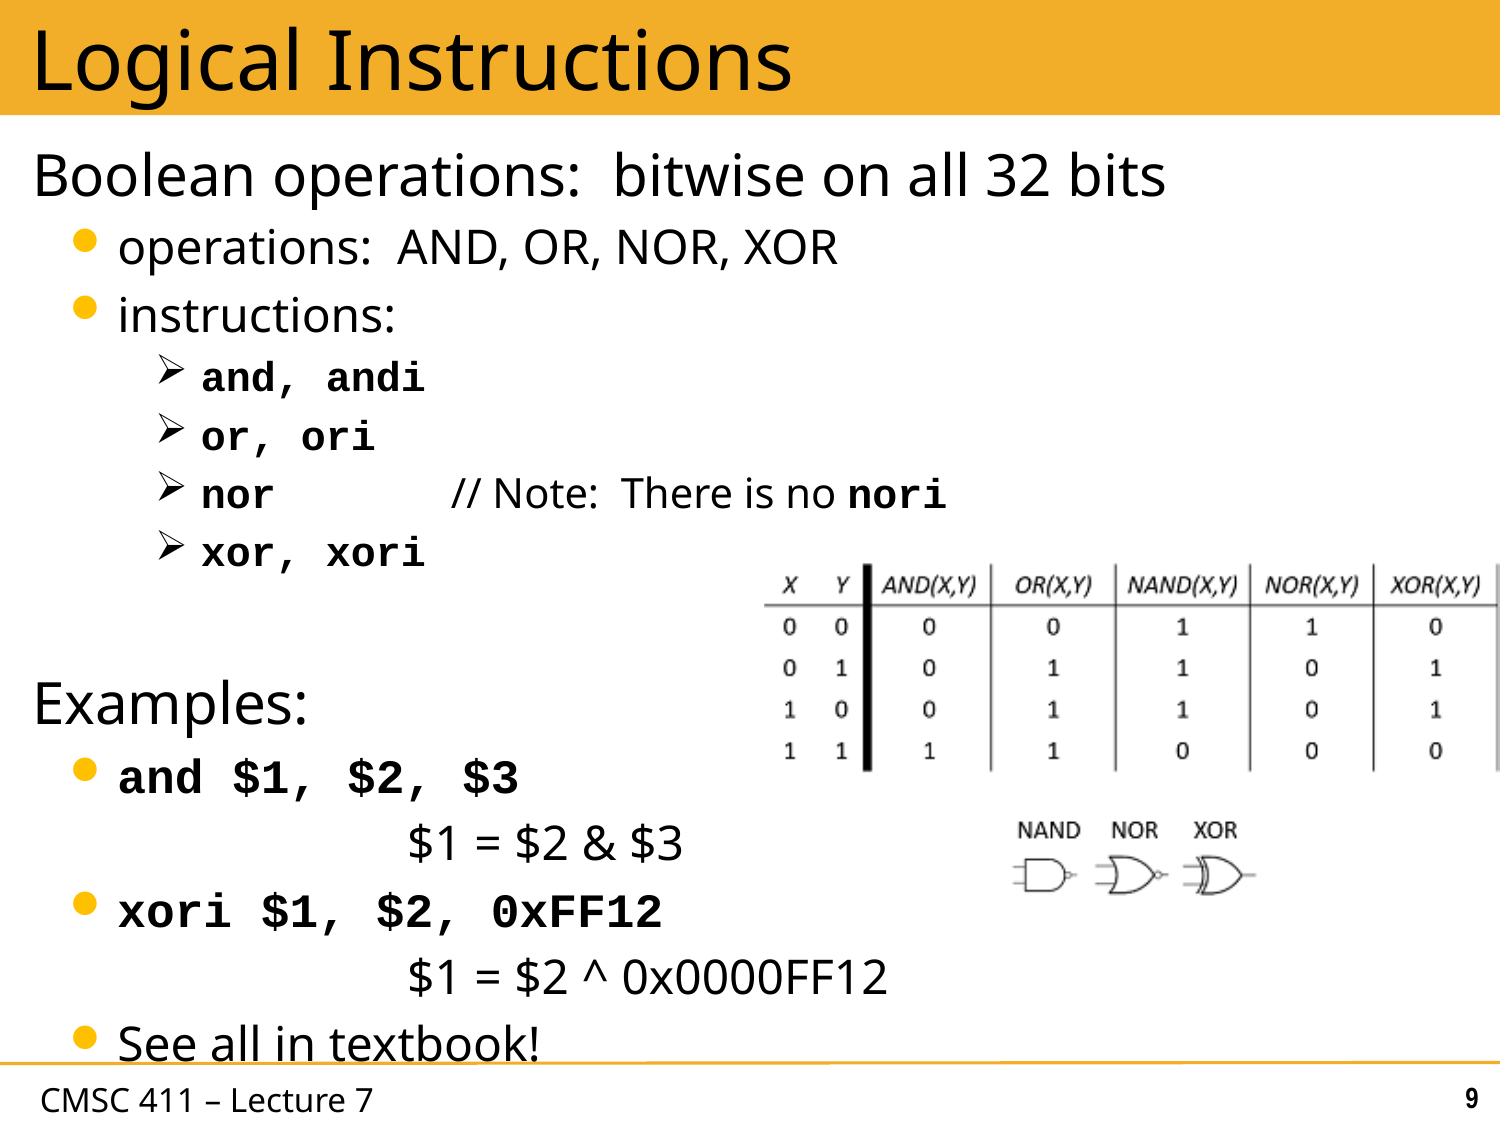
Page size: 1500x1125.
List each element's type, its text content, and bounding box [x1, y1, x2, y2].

title Logical Instructions [0, 0, 1500, 116]
list Boolean operations: bitwise on all 32 bits operations: AND, OR, NOR, XOR instructions: and, andi or, ori nor // Note: There is no nori xor, xori Examples: and $1, $2, $3 $1 = $2 & $3 xori $1, $2, 0xFF12 $1 = $2 ^ 0x0000FF12 See all in textbook! [1, 114, 1440, 1050]
picture [764, 562, 1500, 918]
slide_number 9 [1430, 1071, 1494, 1123]
